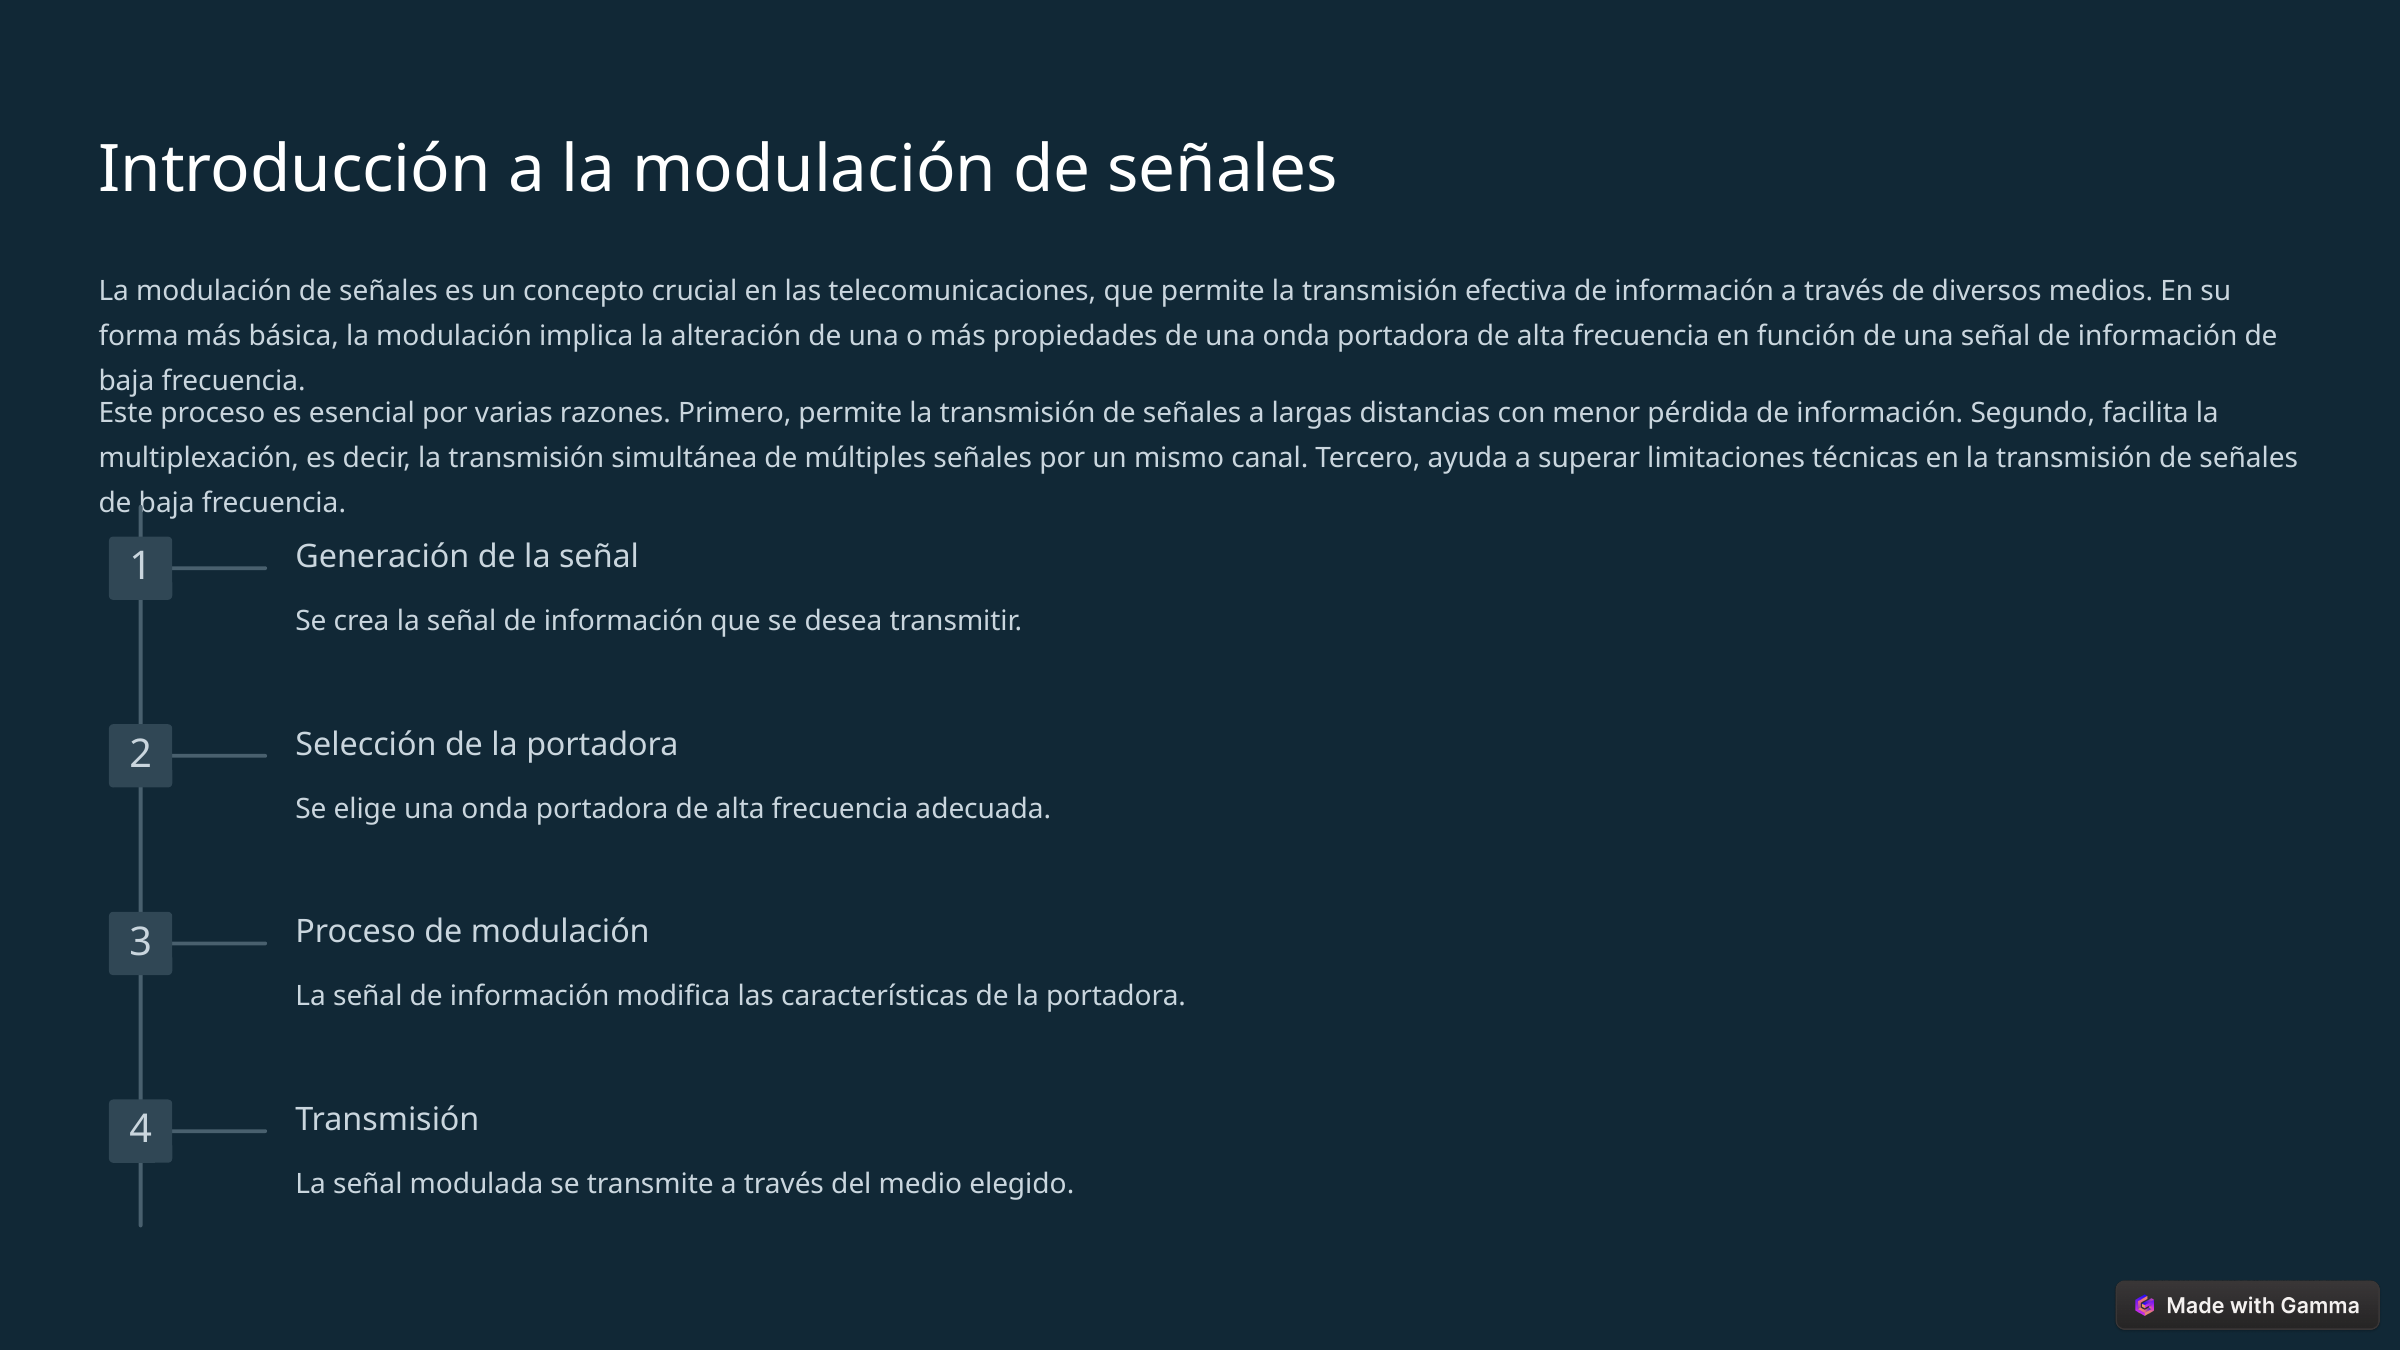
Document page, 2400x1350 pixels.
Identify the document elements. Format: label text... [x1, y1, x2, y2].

text_box Proceso de modulación [295, 908, 757, 950]
text_box [138, 504, 143, 536]
text_box La señal de información modifica las características de la portadora. [295, 966, 2302, 1012]
text_box La modulación de señales es un concepto crucial en las telecomunicaciones, que permite la transmisión efectiva de información a través de diversos medios. En su forma más básica, la modulación implica la alteración de una o más propiedades de una onda portadora de alta frecuencia en función de una señal de información de baja frecuencia. [98, 261, 2302, 352]
picture [2106, 1271, 2389, 1339]
text_box [138, 788, 143, 911]
text_box Se elige una onda portadora de alta frecuencia adecuada. [295, 778, 2302, 824]
text_box La señal modulada se transmite a través del medio elegido. [295, 1154, 2302, 1200]
text_box [173, 941, 268, 946]
text_box [173, 566, 268, 571]
text_box [138, 600, 143, 724]
text_box 1 [131, 548, 151, 589]
text_box [108, 536, 173, 600]
text_box 3 [124, 923, 157, 964]
text_box [173, 753, 268, 758]
text_box Transmisión [295, 1095, 627, 1138]
text_box [138, 1163, 143, 1228]
text_box 4 [124, 1111, 157, 1151]
text_box Este proceso es esencial por varias razones. Primero, permite la transmisión de señales a largas distancias con menor pérdida de información. Segundo, facilita la multiplexación, es decir, la transmisión simultánea de múltiples señales por un mismo canal. Tercero, ayuda a superar limitaciones técnicas en la transmisión de señales de baja frecuencia. [98, 383, 2302, 474]
text_box [138, 976, 143, 1099]
text_box [108, 911, 173, 976]
text_box Selección de la portadora [295, 720, 801, 762]
text_box 2 [125, 736, 157, 776]
text_box [108, 1099, 173, 1163]
text_box [173, 1129, 268, 1134]
text_box Introducción a la modulación de señales [98, 122, 1676, 206]
text_box Generación de la señal [295, 533, 740, 575]
text_box [108, 724, 173, 788]
text_box Se crea la señal de información que se desea transmitir. [295, 591, 2302, 637]
